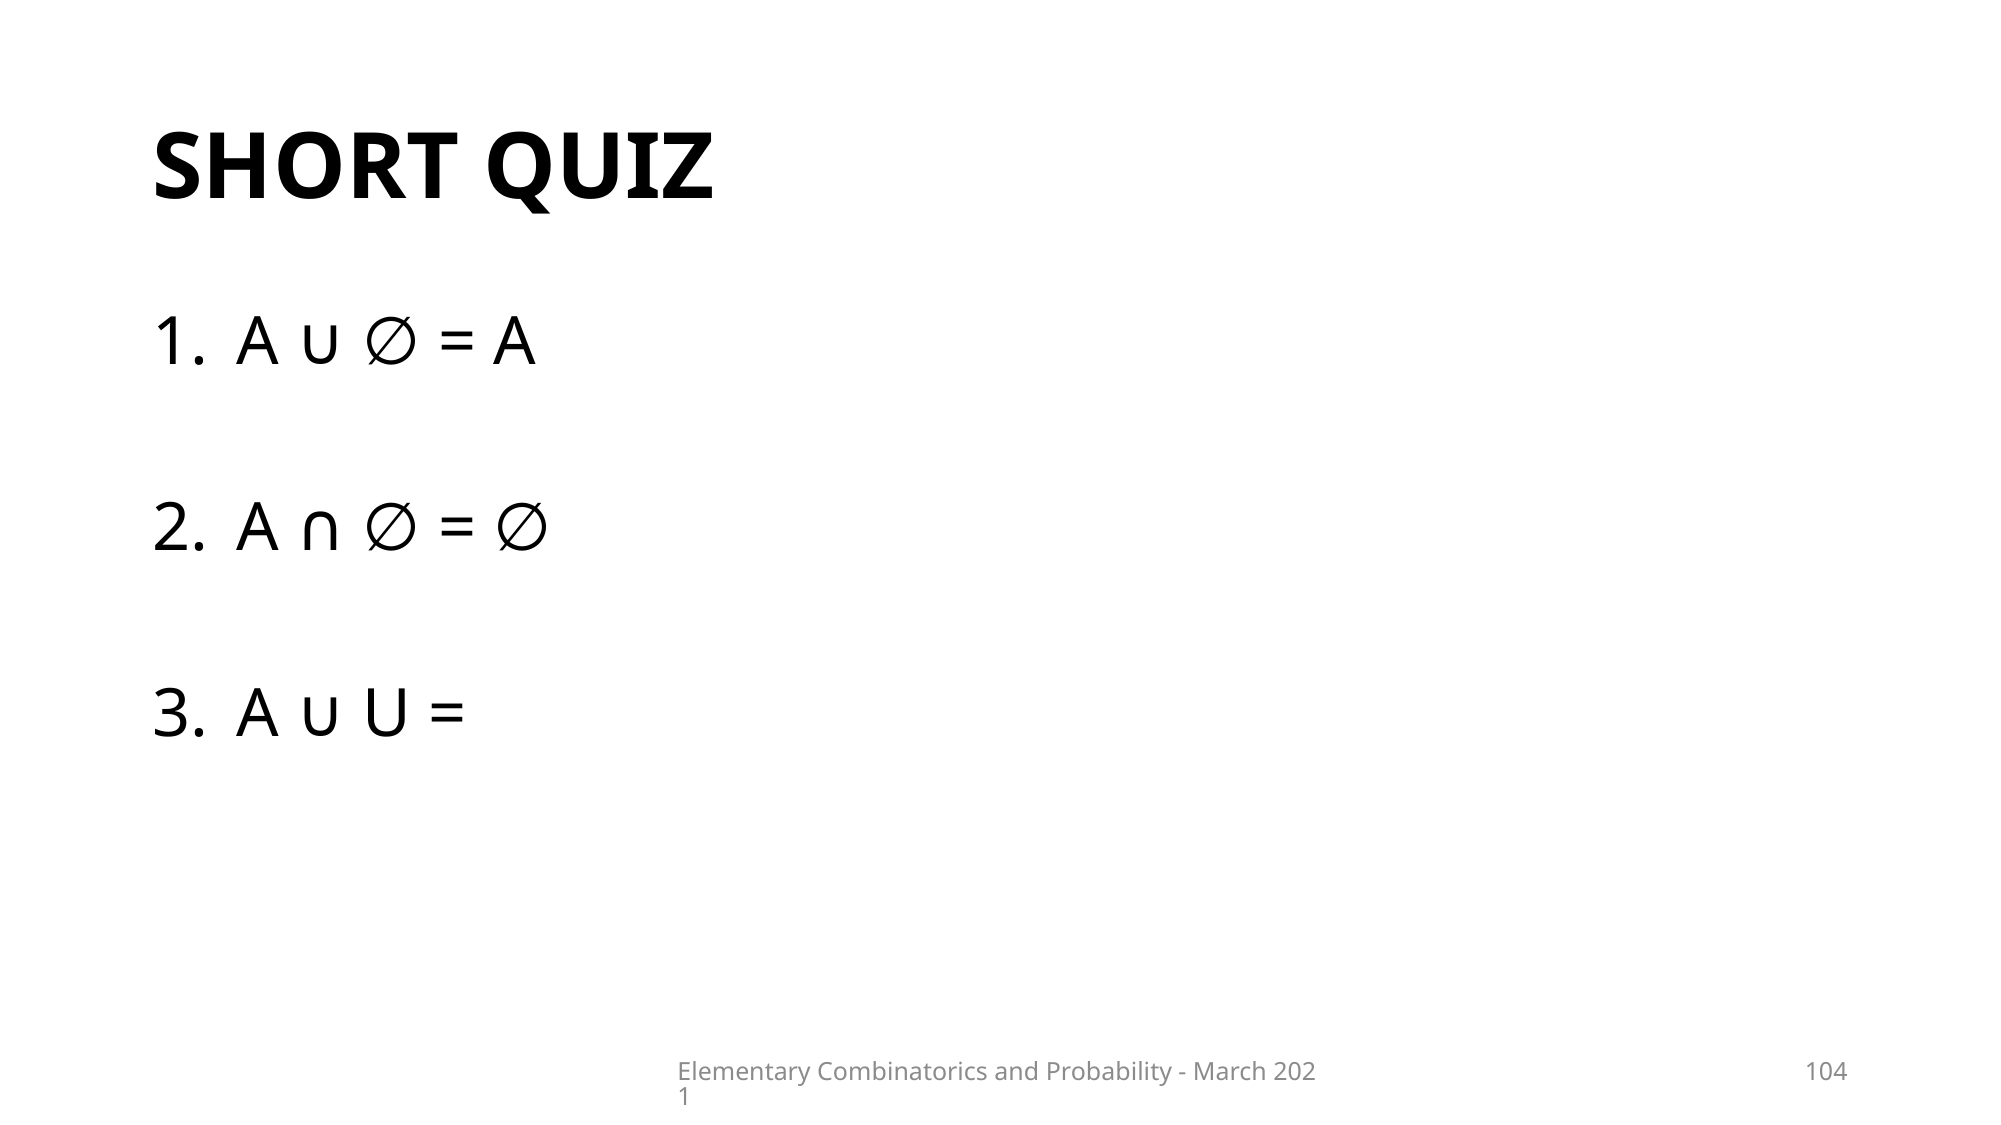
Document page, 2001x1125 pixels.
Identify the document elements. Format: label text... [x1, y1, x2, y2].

title SHORT QUIZ [137, 59, 1863, 278]
slide_number 104 [1412, 1042, 1863, 1103]
footer Elementary Combinatorics and Probability - March 2021 [662, 1042, 1338, 1103]
list A ∪ ∅ = A A ∩ ∅ = ∅ A ∪ U = U A ∩ U = A [137, 299, 1863, 1014]
